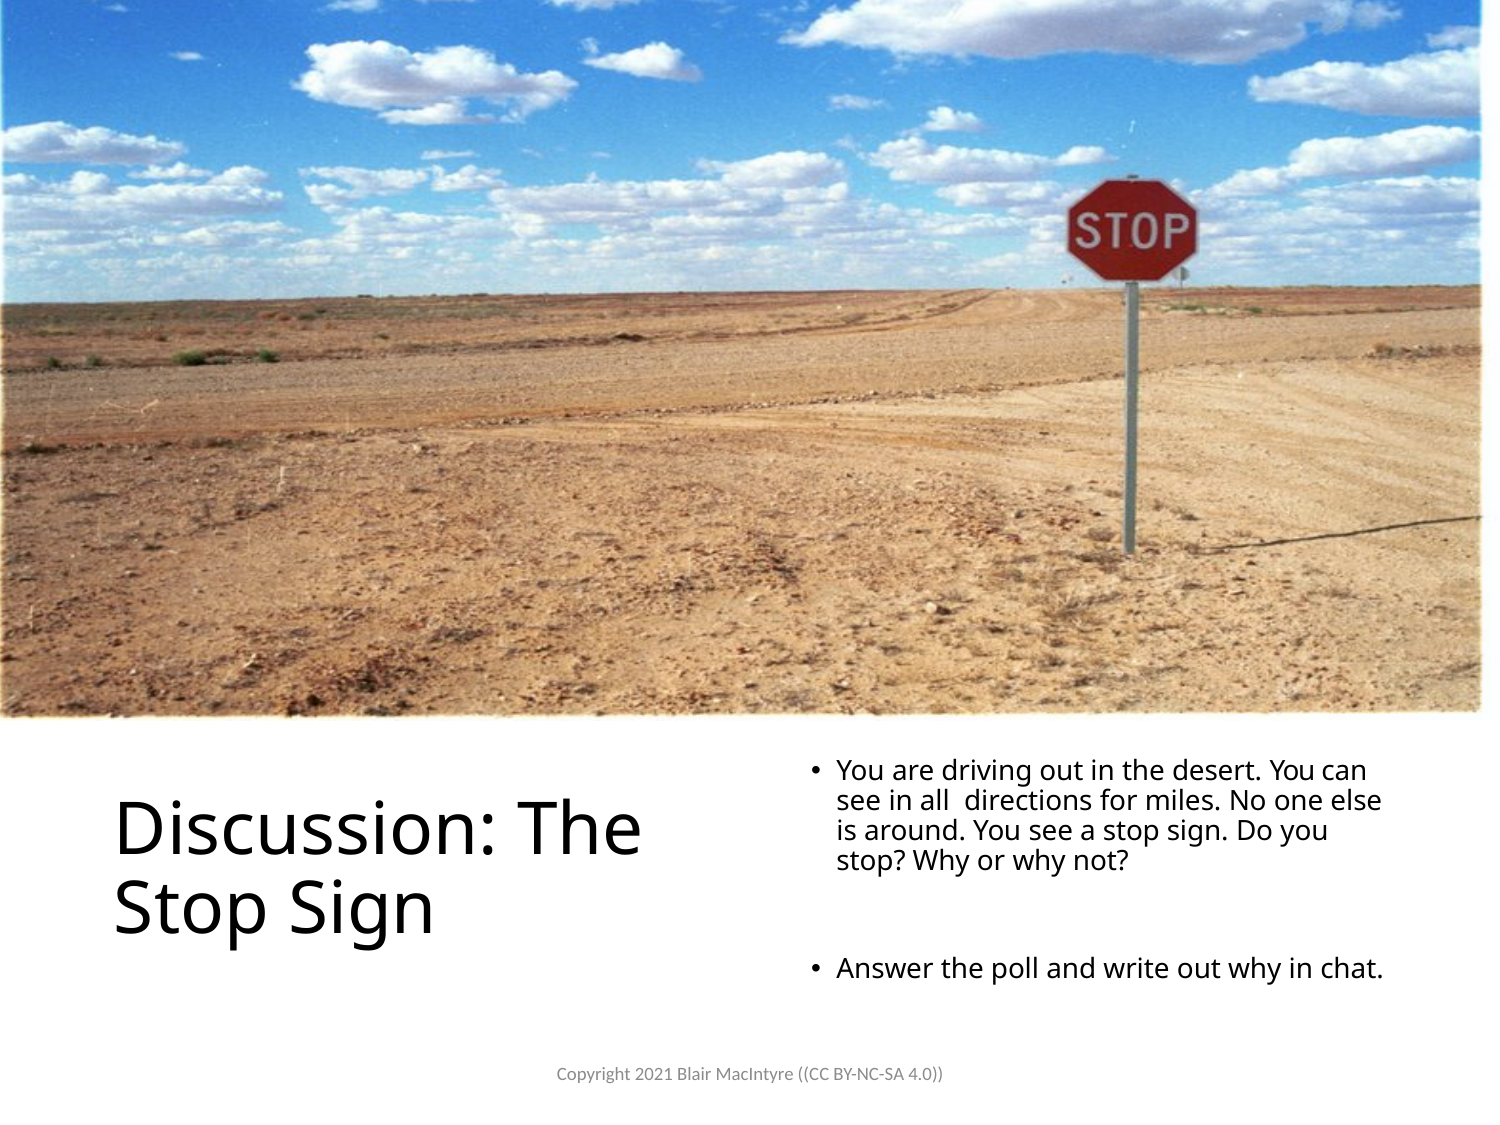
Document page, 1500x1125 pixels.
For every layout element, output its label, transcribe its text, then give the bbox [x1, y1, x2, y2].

picture [0, 0, 1500, 721]
list You are driving out in the desert. You can see in all directions for miles. No one else is around. You see a stop sign. Do you stop? Why or why not? Answer the poll and write out why in chat. [796, 746, 1403, 995]
title Discussion: The Stop Sign [99, 746, 717, 995]
footer Copyright 2021 Blair MacIntyre ((CC BY-NC-SA 4.0)) [496, 1042, 1004, 1103]
